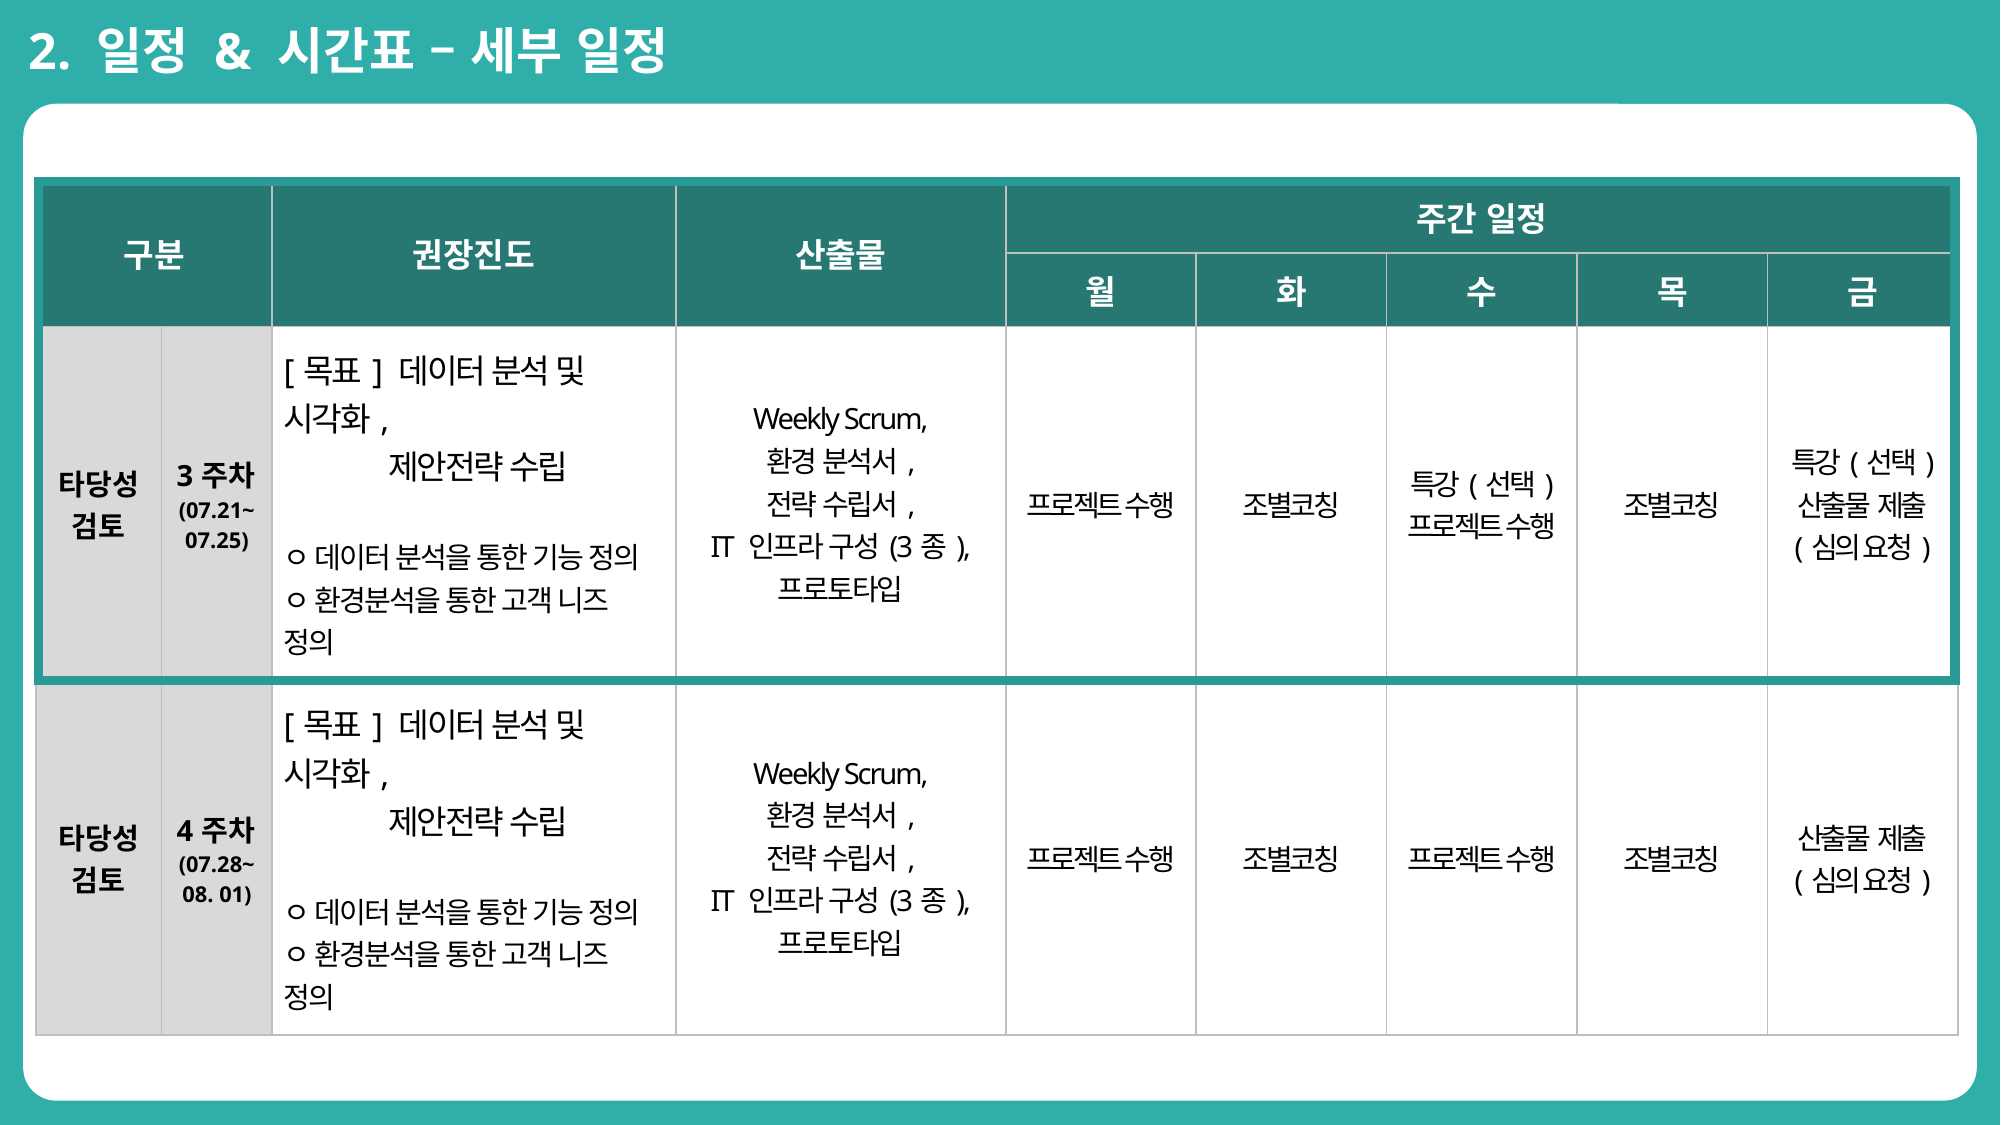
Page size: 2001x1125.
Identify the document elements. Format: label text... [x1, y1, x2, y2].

table_cell [목표] 데이터 분석 및 시각화, 제안전략 수립 ㅇ 데이터 분석을 통한 기능 정의 ㅇ 환경분석을 통한 고객 니즈 정의 [273, 682, 675, 1034]
table_cell 4주차(07.28~ 08. 01) [162, 682, 271, 1034]
text_box [37, 180, 1956, 682]
text_box 2. 일정 & 시간표 – 세부 일정 [14, 11, 773, 87]
text_box [21, 102, 1979, 1103]
table_cell 프로젝트 수행 [1387, 682, 1576, 1034]
table_cell 조별코칭 [1578, 682, 1767, 1034]
table_cell 조별코칭 [1197, 682, 1386, 1034]
table_cell 프로젝트 수행 [1007, 682, 1195, 1034]
table_cell 산출물 제출 (심의 요청) [1768, 682, 1957, 1034]
table_cell Weekly Scrum, 환경 분석서, 전략 수립서, IT 인프라 구성(3종), 프로토타입 [677, 682, 1005, 1034]
table_cell 타당성 검토 [37, 682, 161, 1034]
